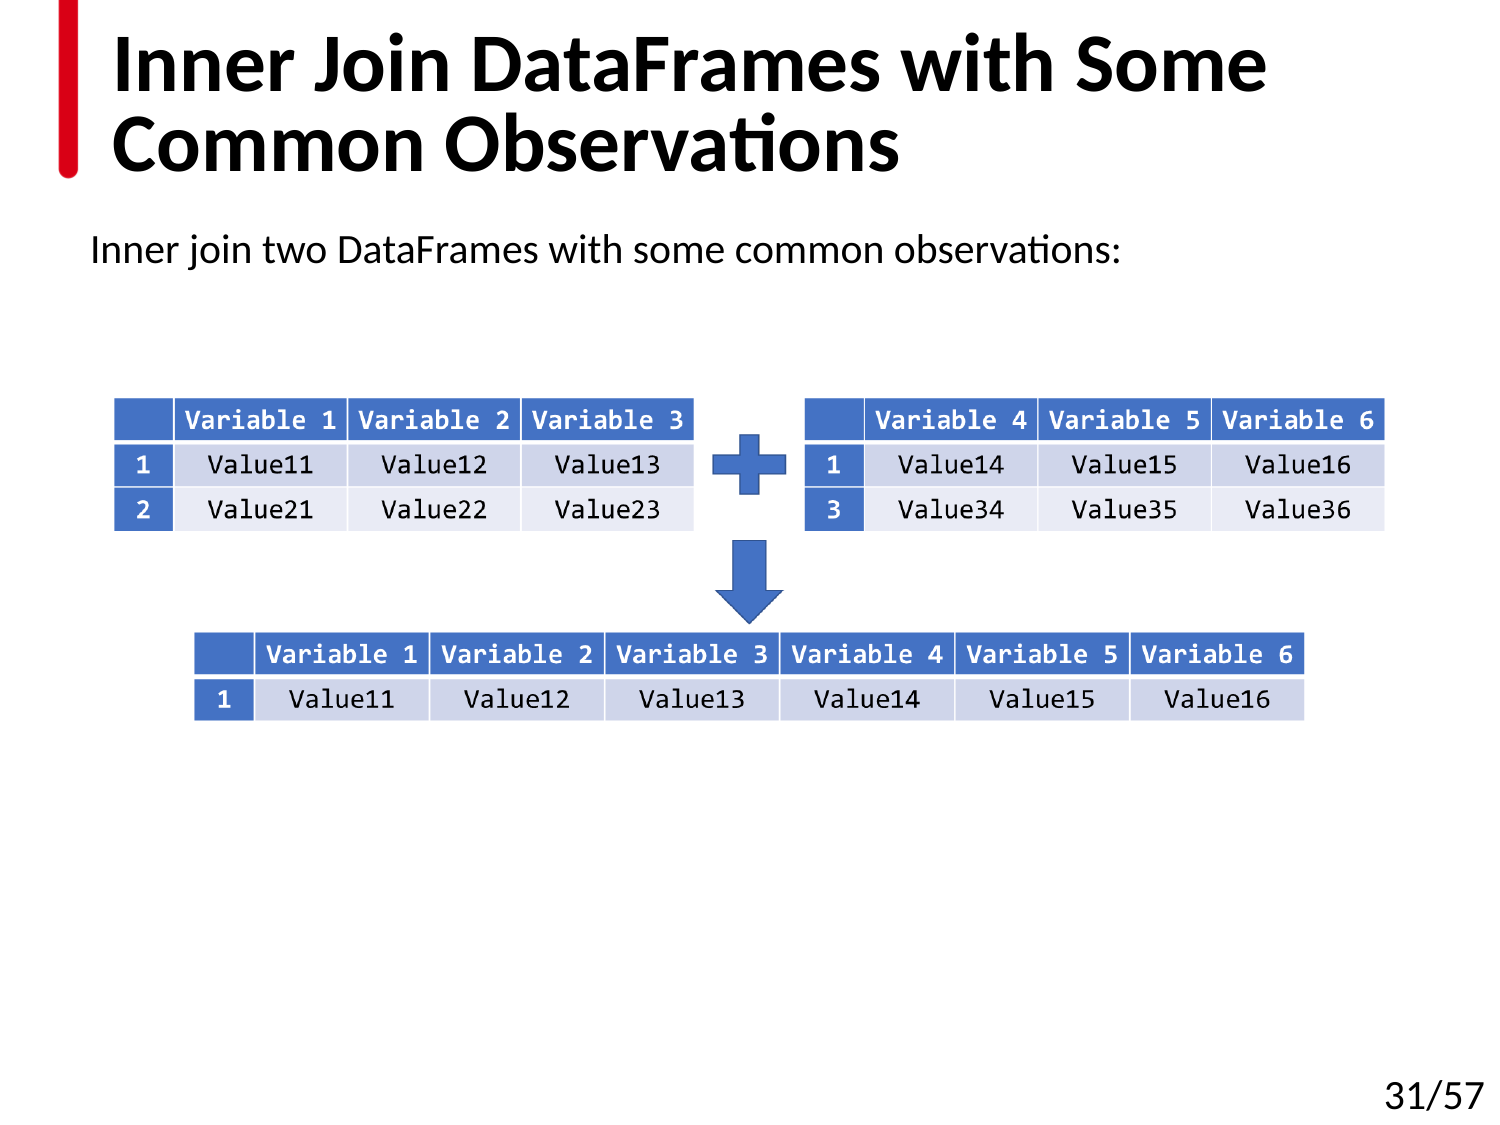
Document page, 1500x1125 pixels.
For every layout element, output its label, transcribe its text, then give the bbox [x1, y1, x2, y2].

picture [112, 393, 1388, 732]
list Inner join two DataFrames with some common observations: [75, 214, 1425, 957]
picture [57, 0, 81, 200]
title Inner Join DataFrames with Some Common Observations [97, 0, 1500, 215]
